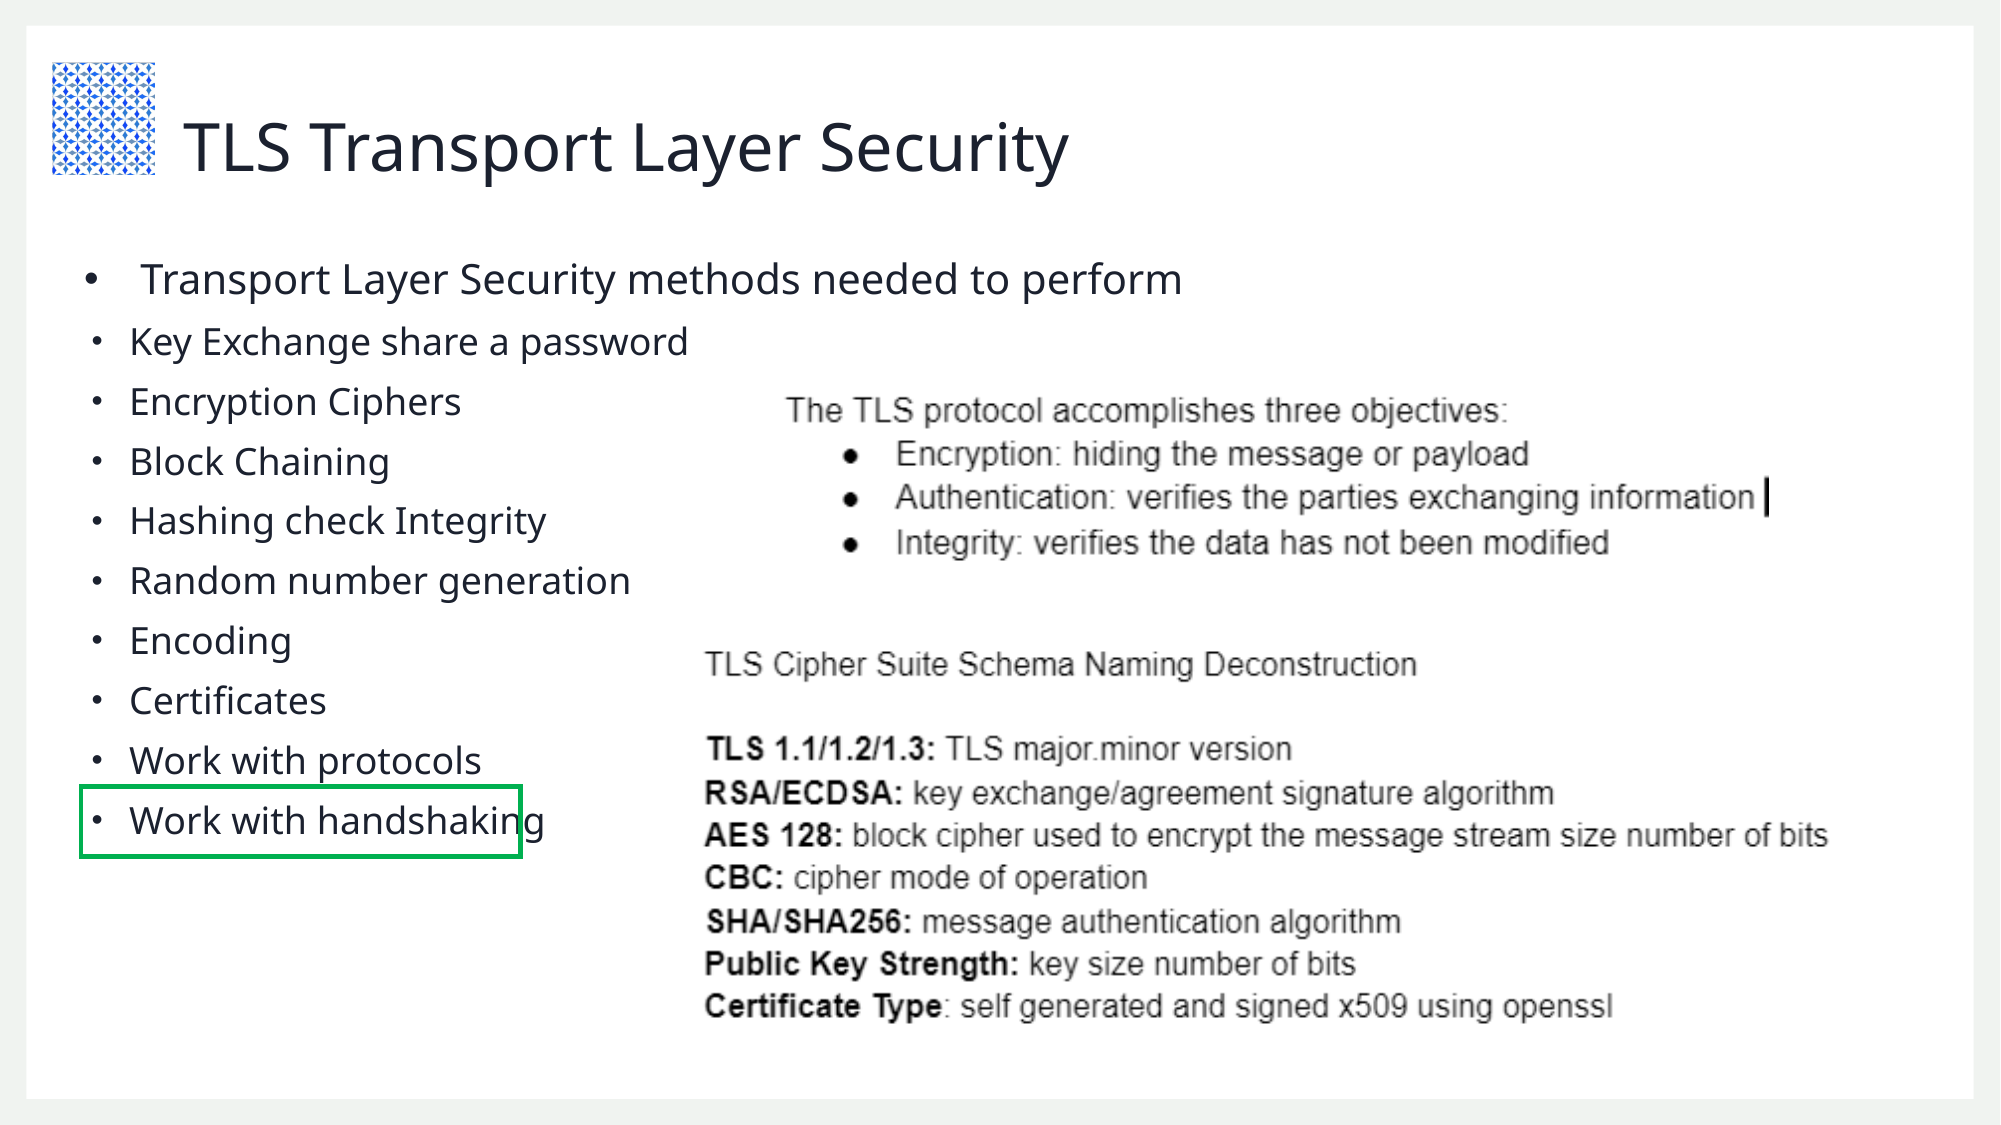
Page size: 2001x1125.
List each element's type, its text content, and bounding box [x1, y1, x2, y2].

text_box [80, 785, 521, 858]
picture [52, 62, 155, 176]
title TLS Transport Layer Security [168, 35, 1832, 193]
list Transport Layer Security methods needed to perform Key Exchange share a password Encryption Ciphers Block Chaining Hashing check Integrity Random number generation Encoding Certificates Work with protocols Work with handshaking [69, 240, 1479, 1075]
picture [739, 371, 1769, 564]
picture [662, 634, 1889, 1056]
